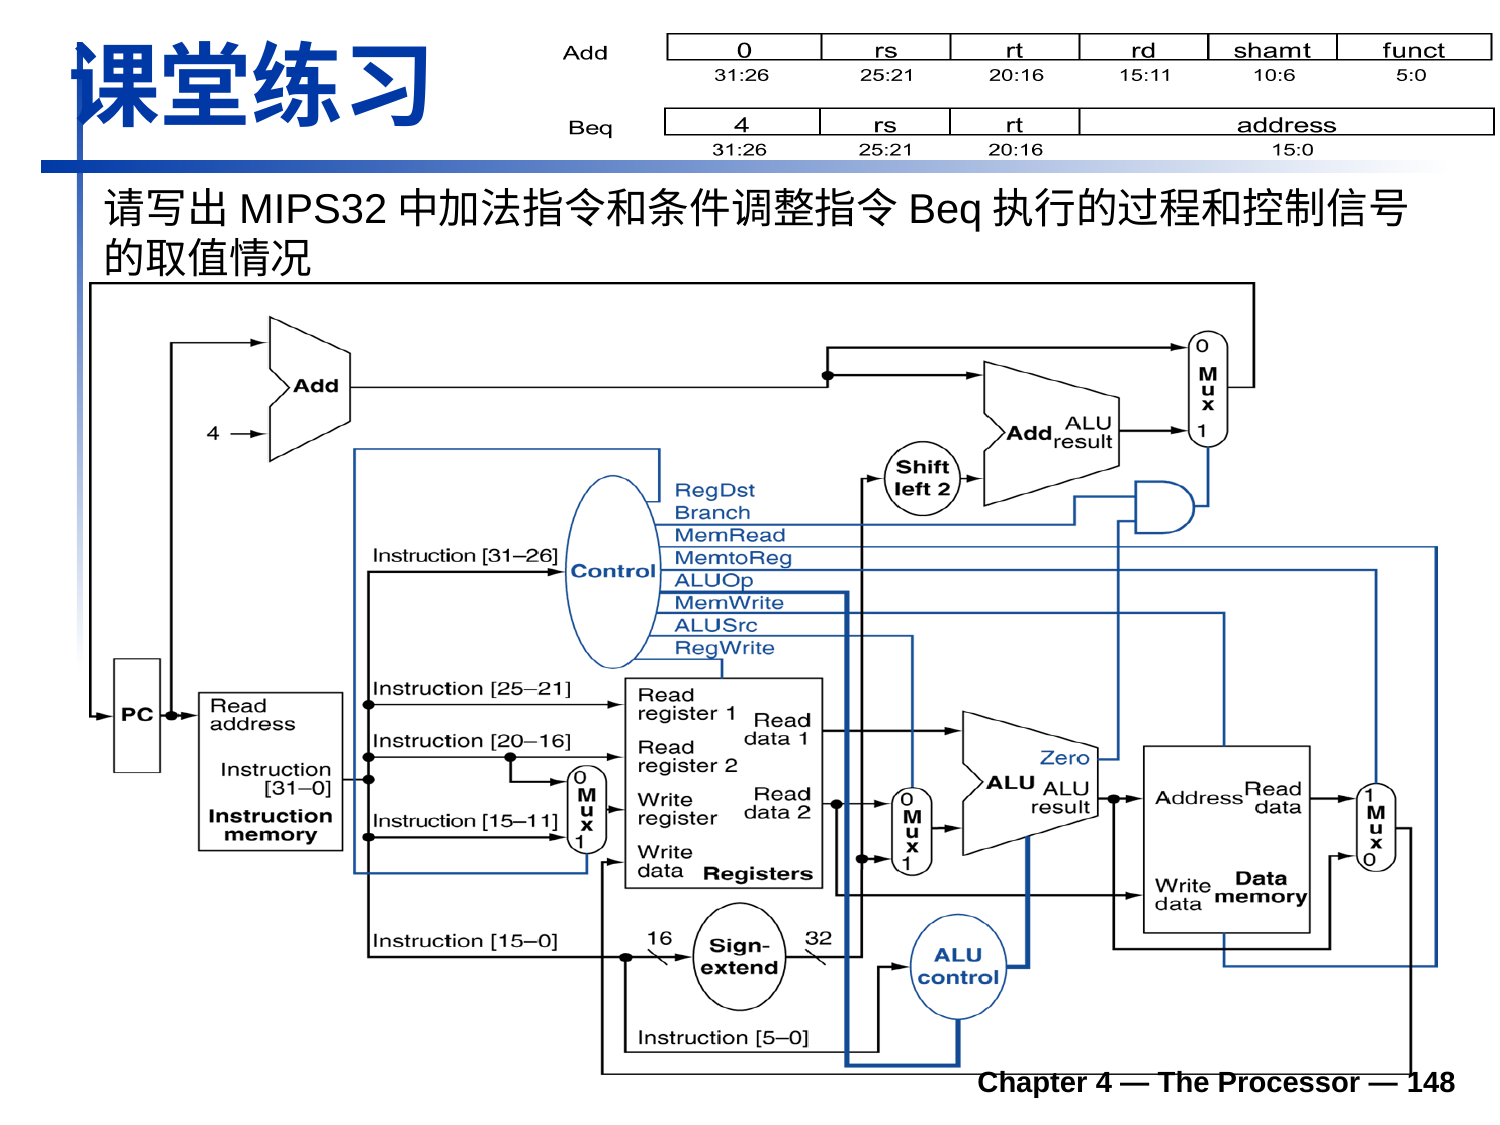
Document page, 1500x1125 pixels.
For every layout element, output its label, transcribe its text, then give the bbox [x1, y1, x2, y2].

picture [546, 31, 1495, 169]
picture [88, 281, 1438, 1075]
footer Chapter 4 — The Processor — 148 [277, 1046, 1471, 1106]
title 课堂练习 [53, 20, 1408, 146]
text_box 请写出MIPS32中加法指令和条件调整指令Beq执行的过程和控制信号的取值情况 [89, 174, 1460, 290]
